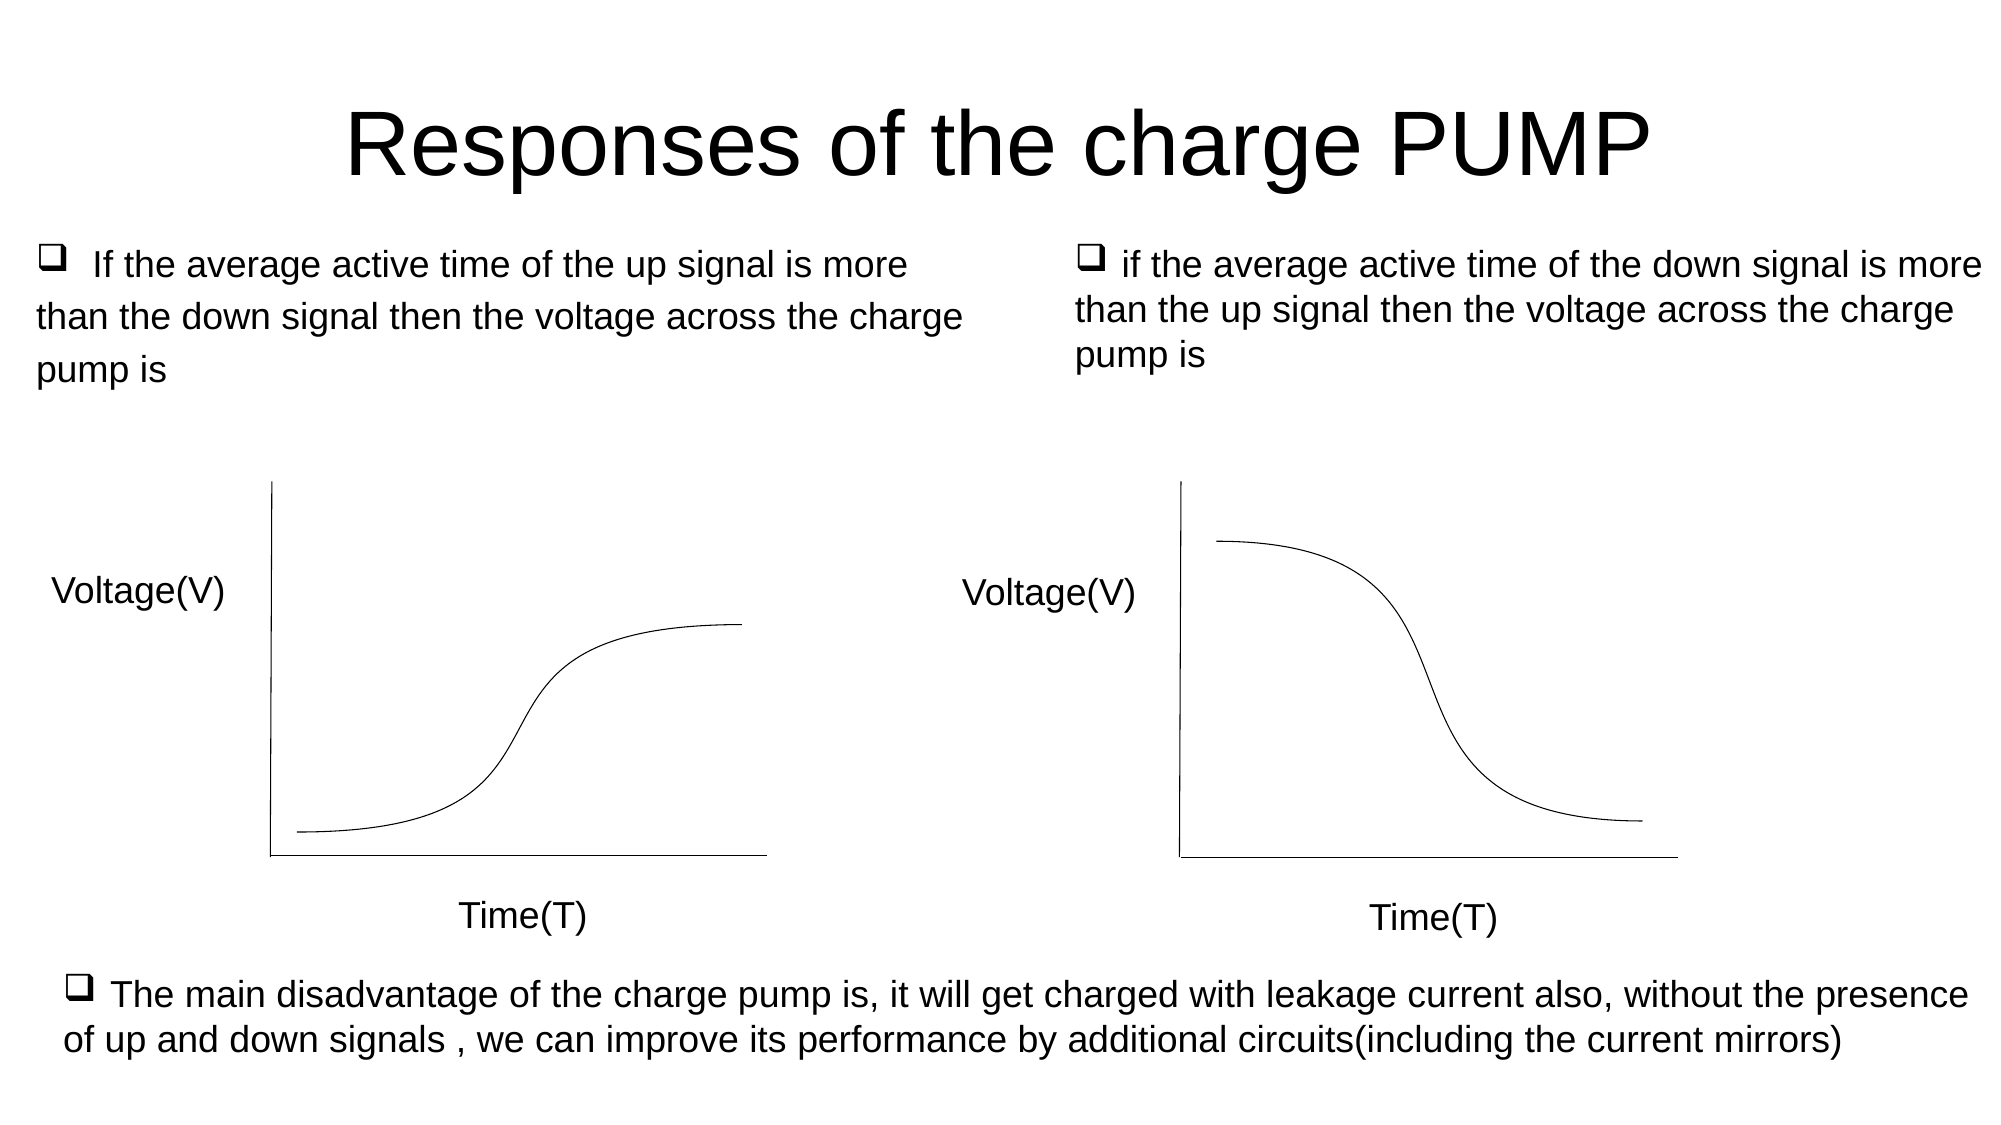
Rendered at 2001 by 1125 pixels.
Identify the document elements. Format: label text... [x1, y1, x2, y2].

text_box Time(T) [443, 883, 603, 944]
text_box Voltage(V) [36, 558, 241, 619]
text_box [1216, 541, 1643, 821]
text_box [296, 624, 742, 833]
title Responses of the charge PUMP [99, 44, 1901, 233]
text_box The main disadvantage of the charge pump is, it will get charged with leakage current also, without the presence of up and down signals , we can improve its performance by additional circuits(including the current mirrors) [48, 962, 1996, 1068]
text_box Time(T) [1354, 885, 1514, 946]
text_box Voltage(V) [947, 560, 1152, 620]
list If the average active time of the up signal is more than the down signal then the voltage across the charge pump is [21, 232, 1008, 976]
text_box if the average active time of the down signal is more than the up signal then the voltage across the charge pump is [1060, 232, 2000, 383]
